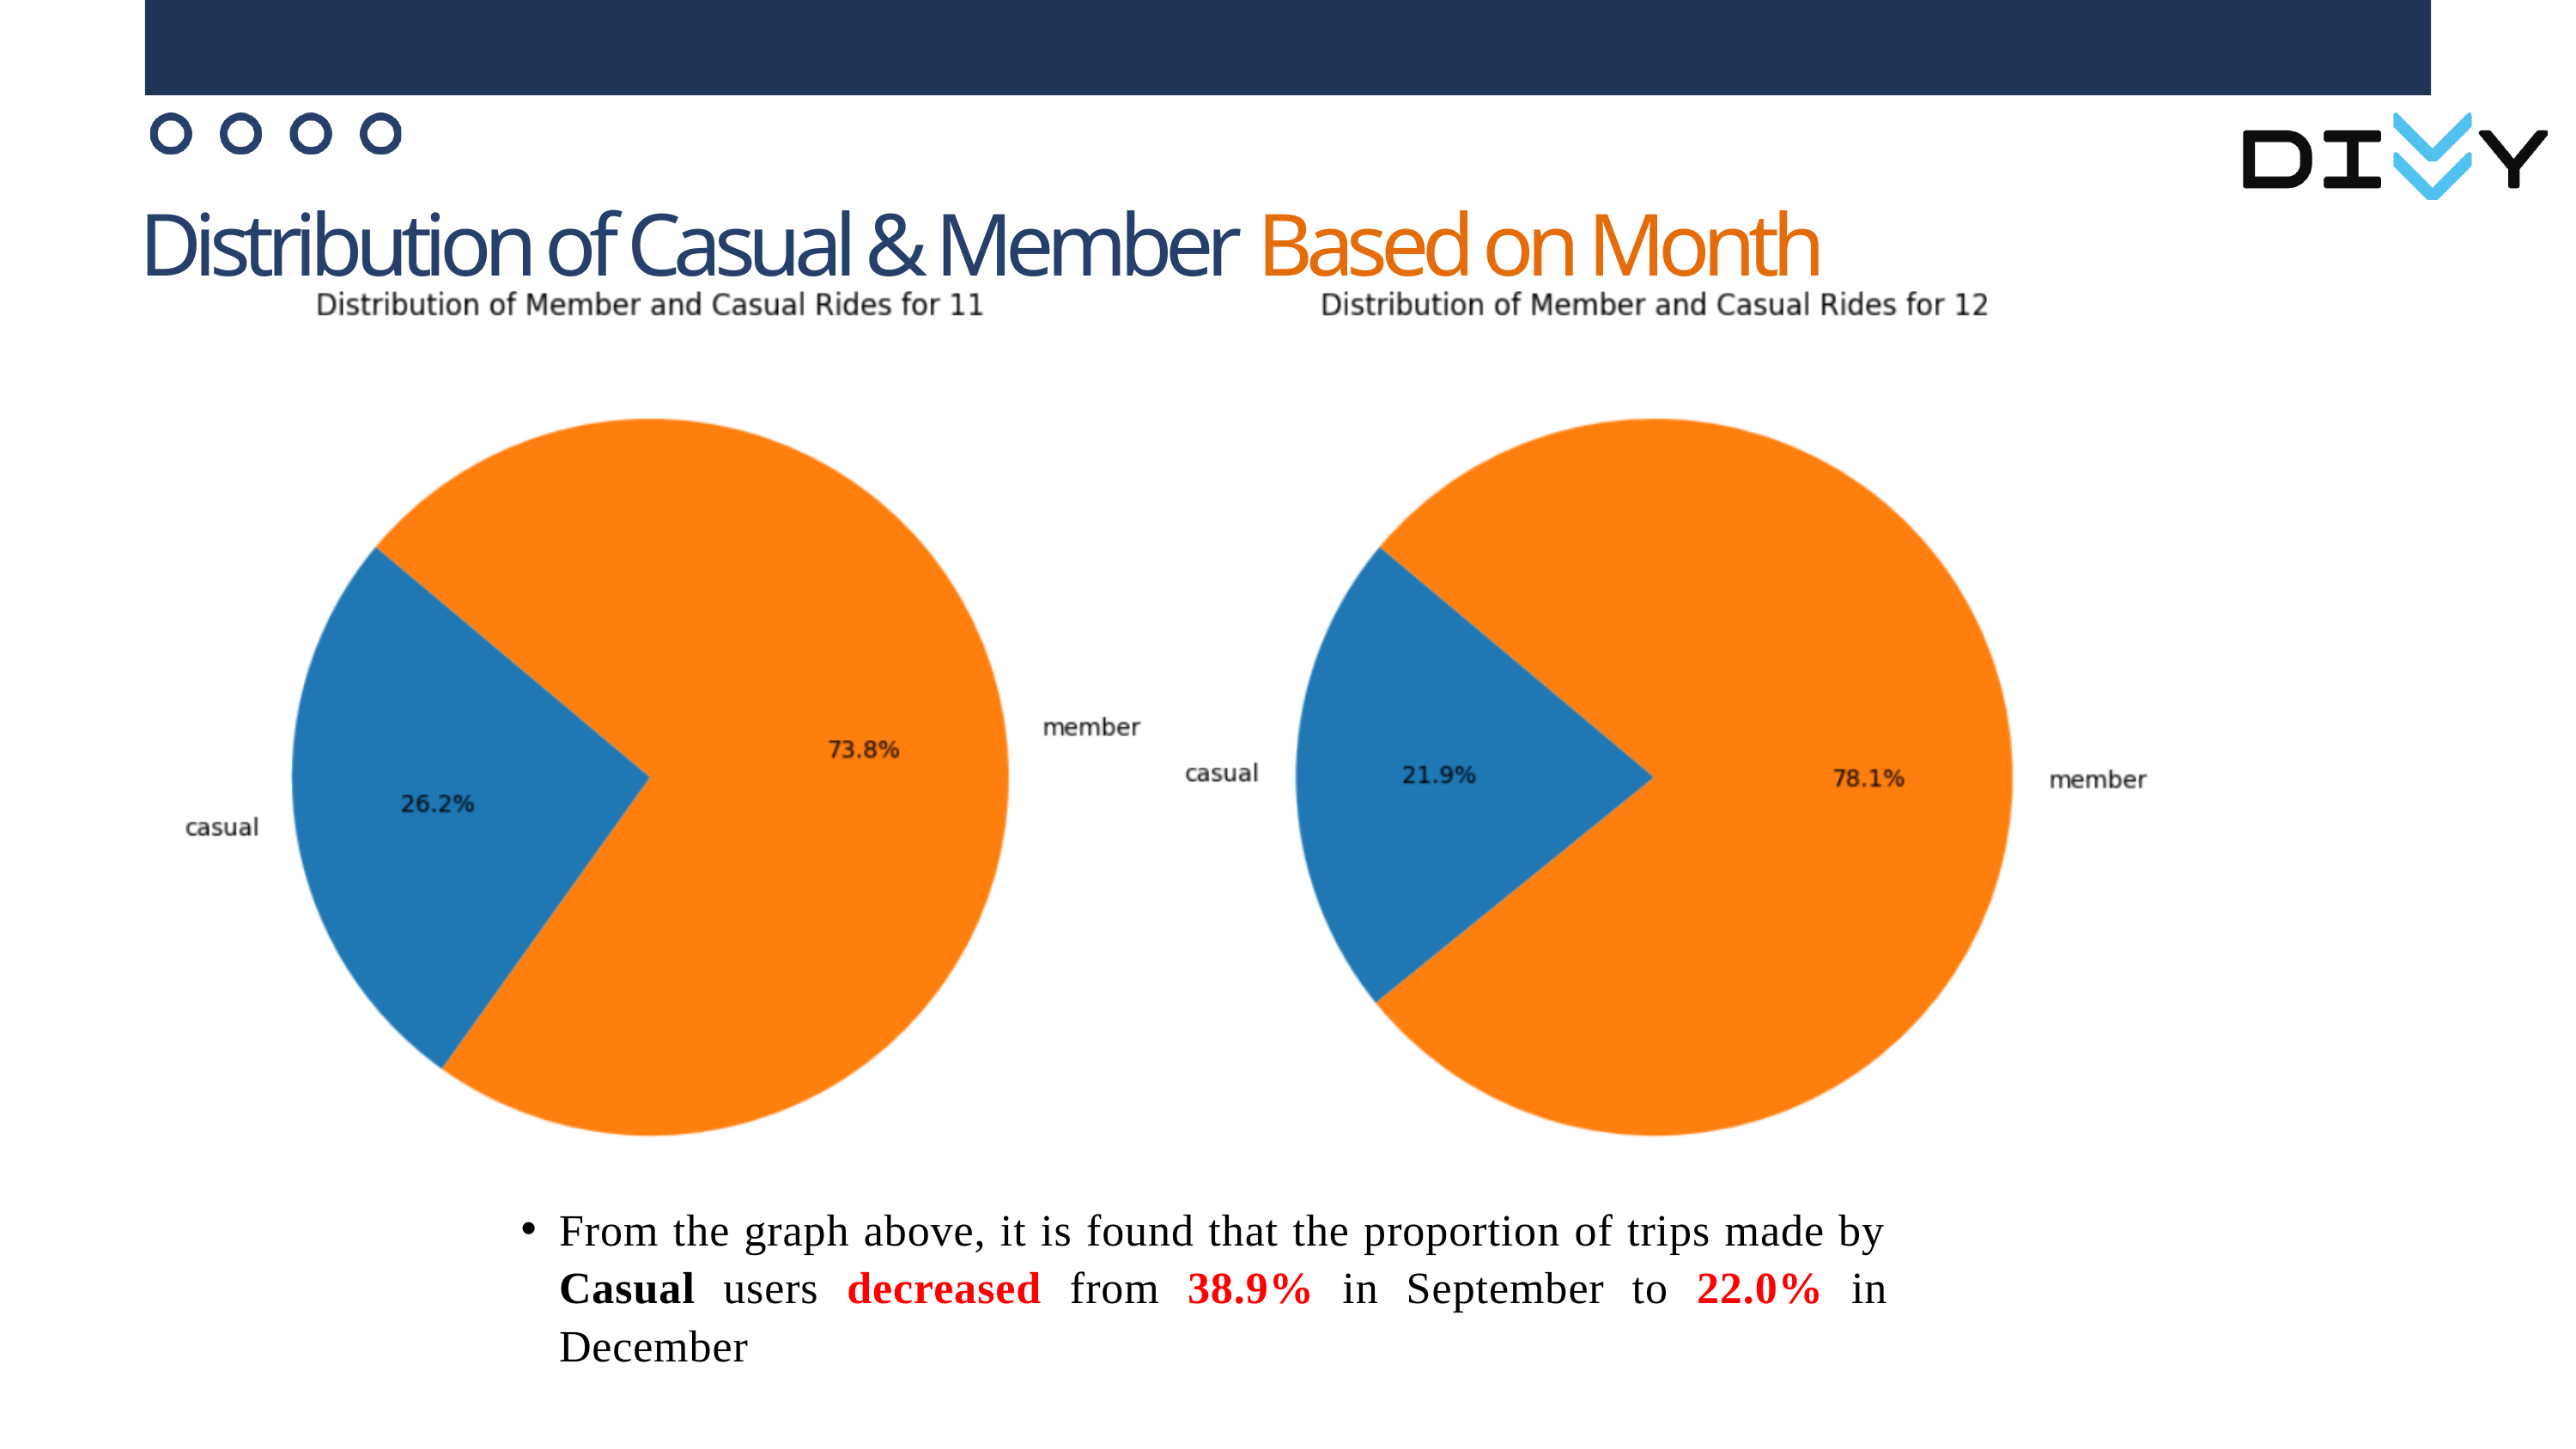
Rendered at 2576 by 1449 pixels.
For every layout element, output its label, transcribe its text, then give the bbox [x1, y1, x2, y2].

text_box [149, 112, 402, 155]
text_box From the graph above, it is found that the proportion of trips made by Casual users decreased from 38.9% in September to 22.0% in December [483, 1196, 1888, 1372]
text_box [144, 0, 2432, 95]
picture [182, 260, 2153, 1185]
text_box [2243, 112, 2549, 200]
text_box Distribution of Casual & Member Based on Month [139, 172, 2177, 294]
